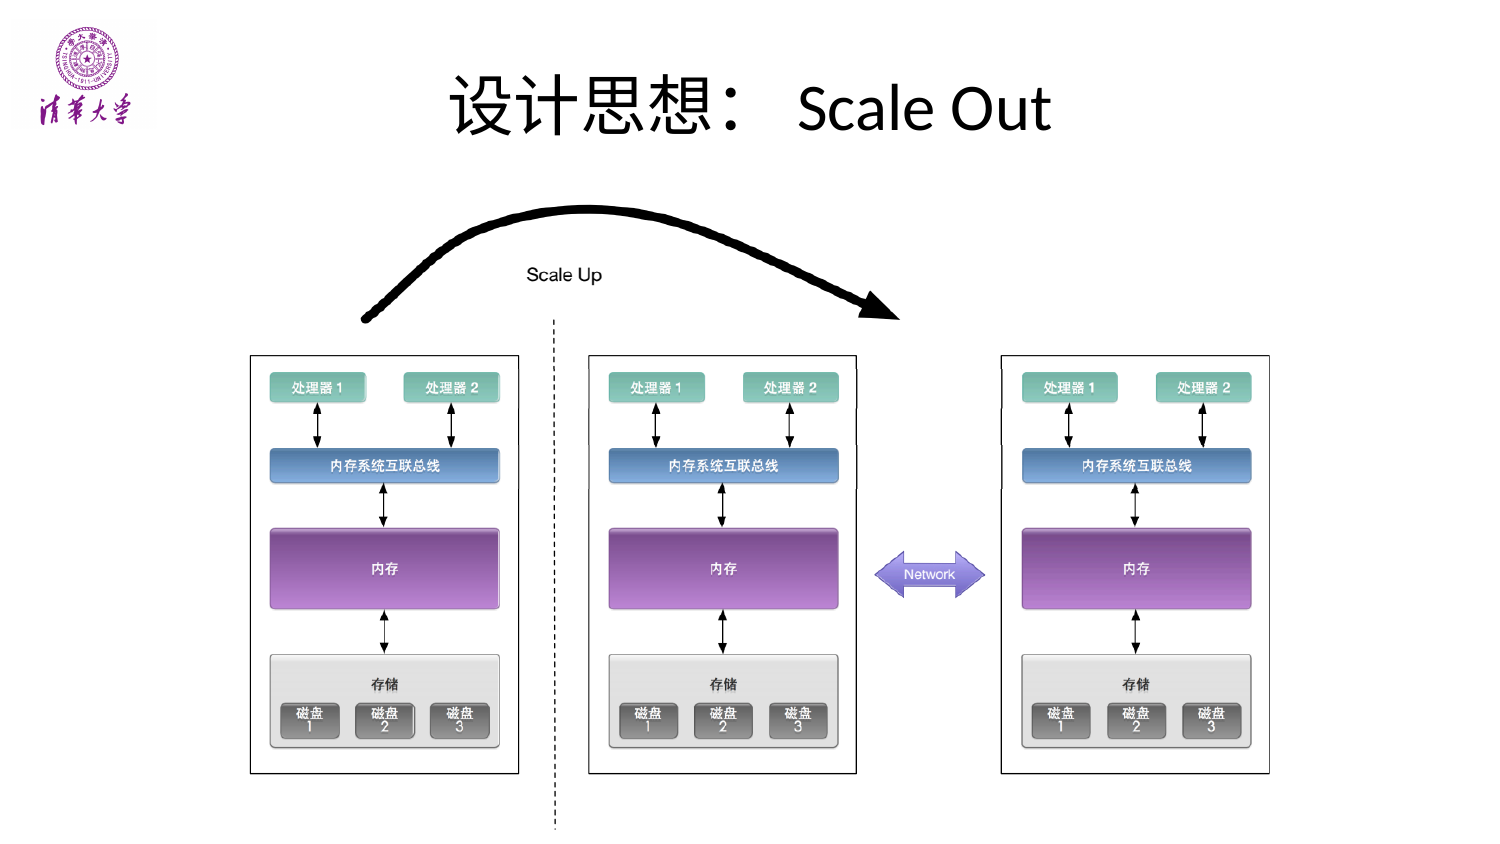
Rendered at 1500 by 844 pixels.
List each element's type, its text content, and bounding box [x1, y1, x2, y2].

title 设计思想：Scale Out [75, 33, 1425, 175]
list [236, 185, 1280, 844]
